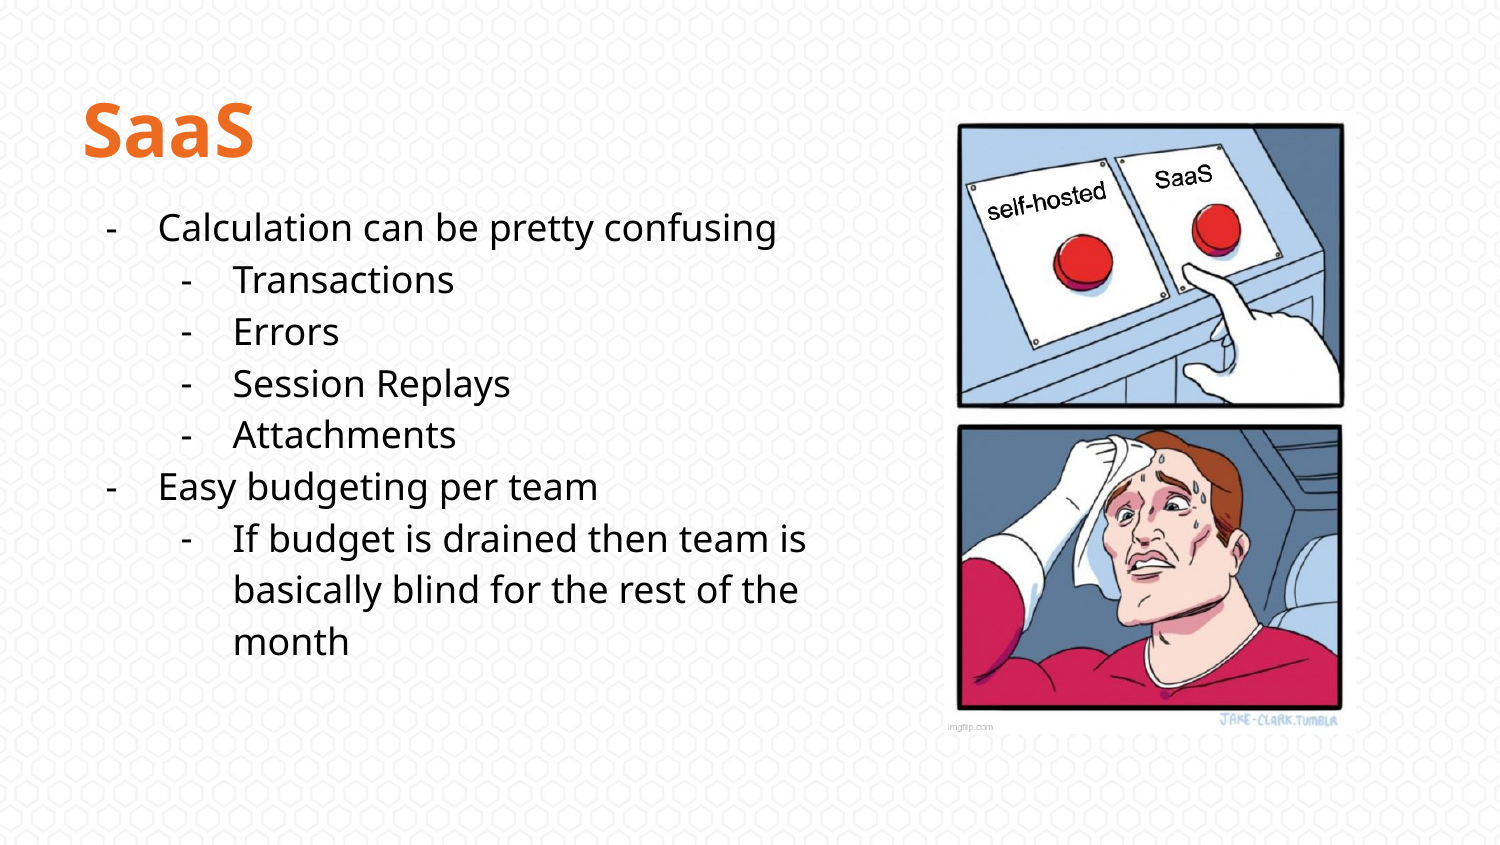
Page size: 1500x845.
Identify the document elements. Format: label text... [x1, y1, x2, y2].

picture [0, 0, 1500, 845]
list Calculation can be pretty confusing Transactions Errors Session Replays Attachments Easy budgeting per team If budget is drained then team is basically blind for the rest of the month [82, 197, 866, 724]
text_box SaaS [82, 82, 1391, 173]
